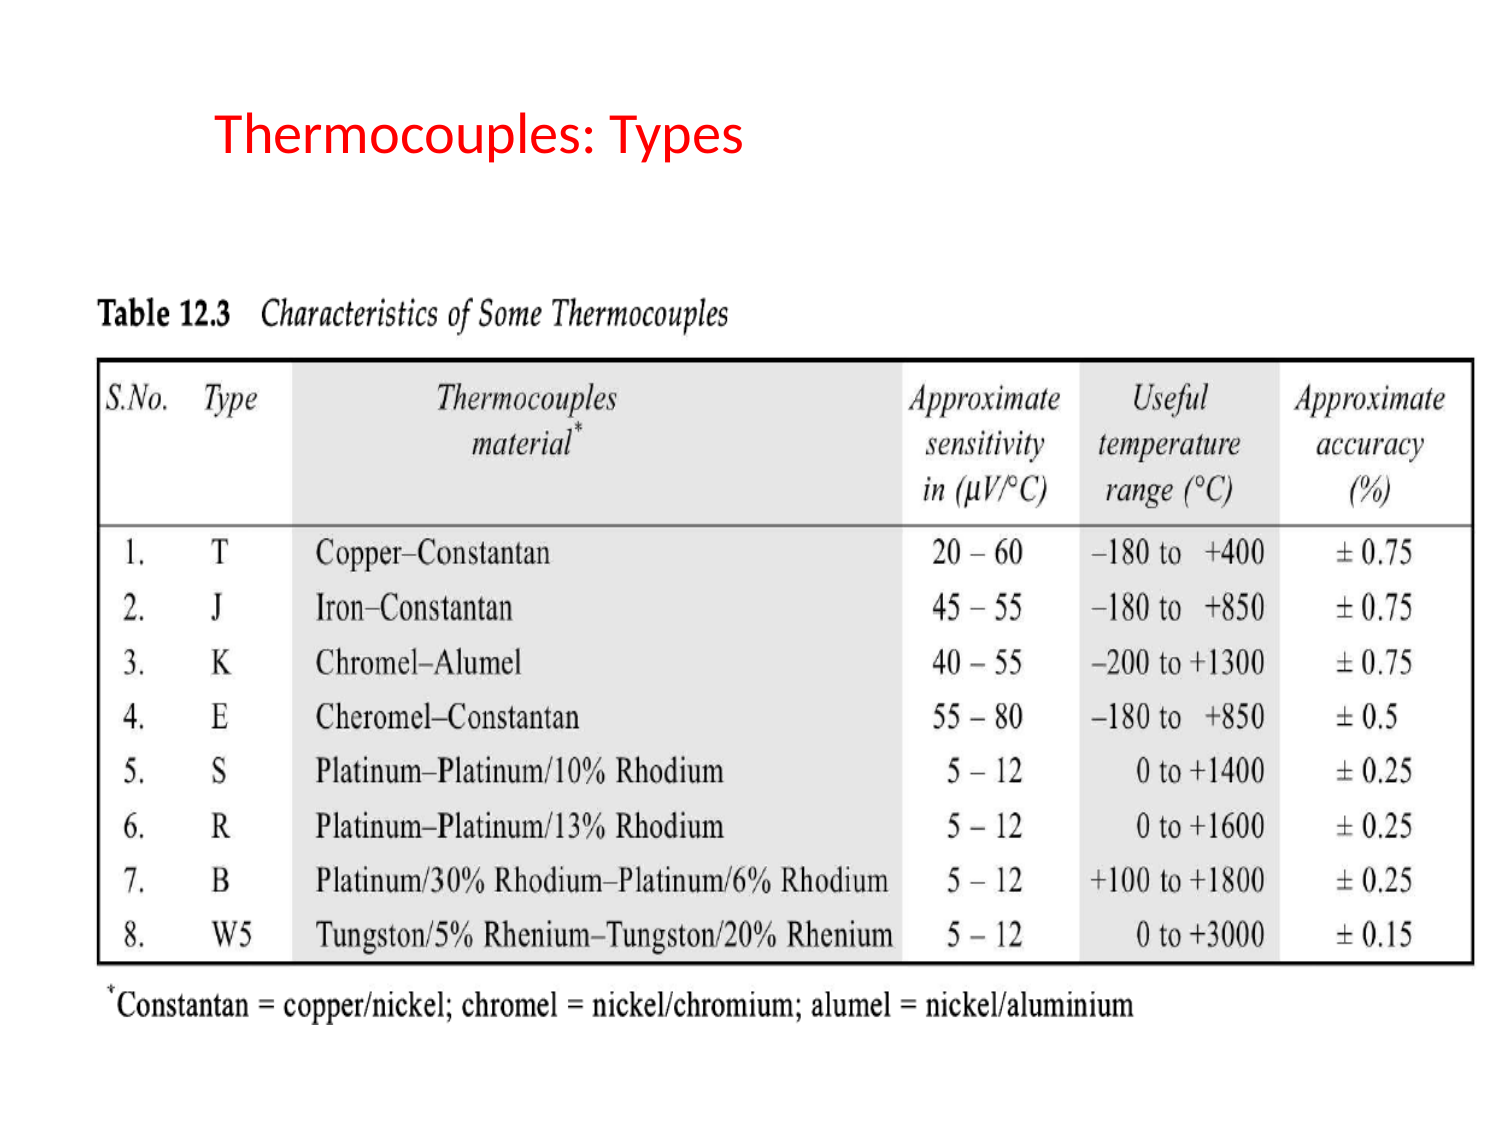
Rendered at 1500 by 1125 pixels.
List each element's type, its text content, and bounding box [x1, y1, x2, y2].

text_box Thermocouples: Types [199, 87, 950, 173]
picture [62, 274, 1500, 1026]
